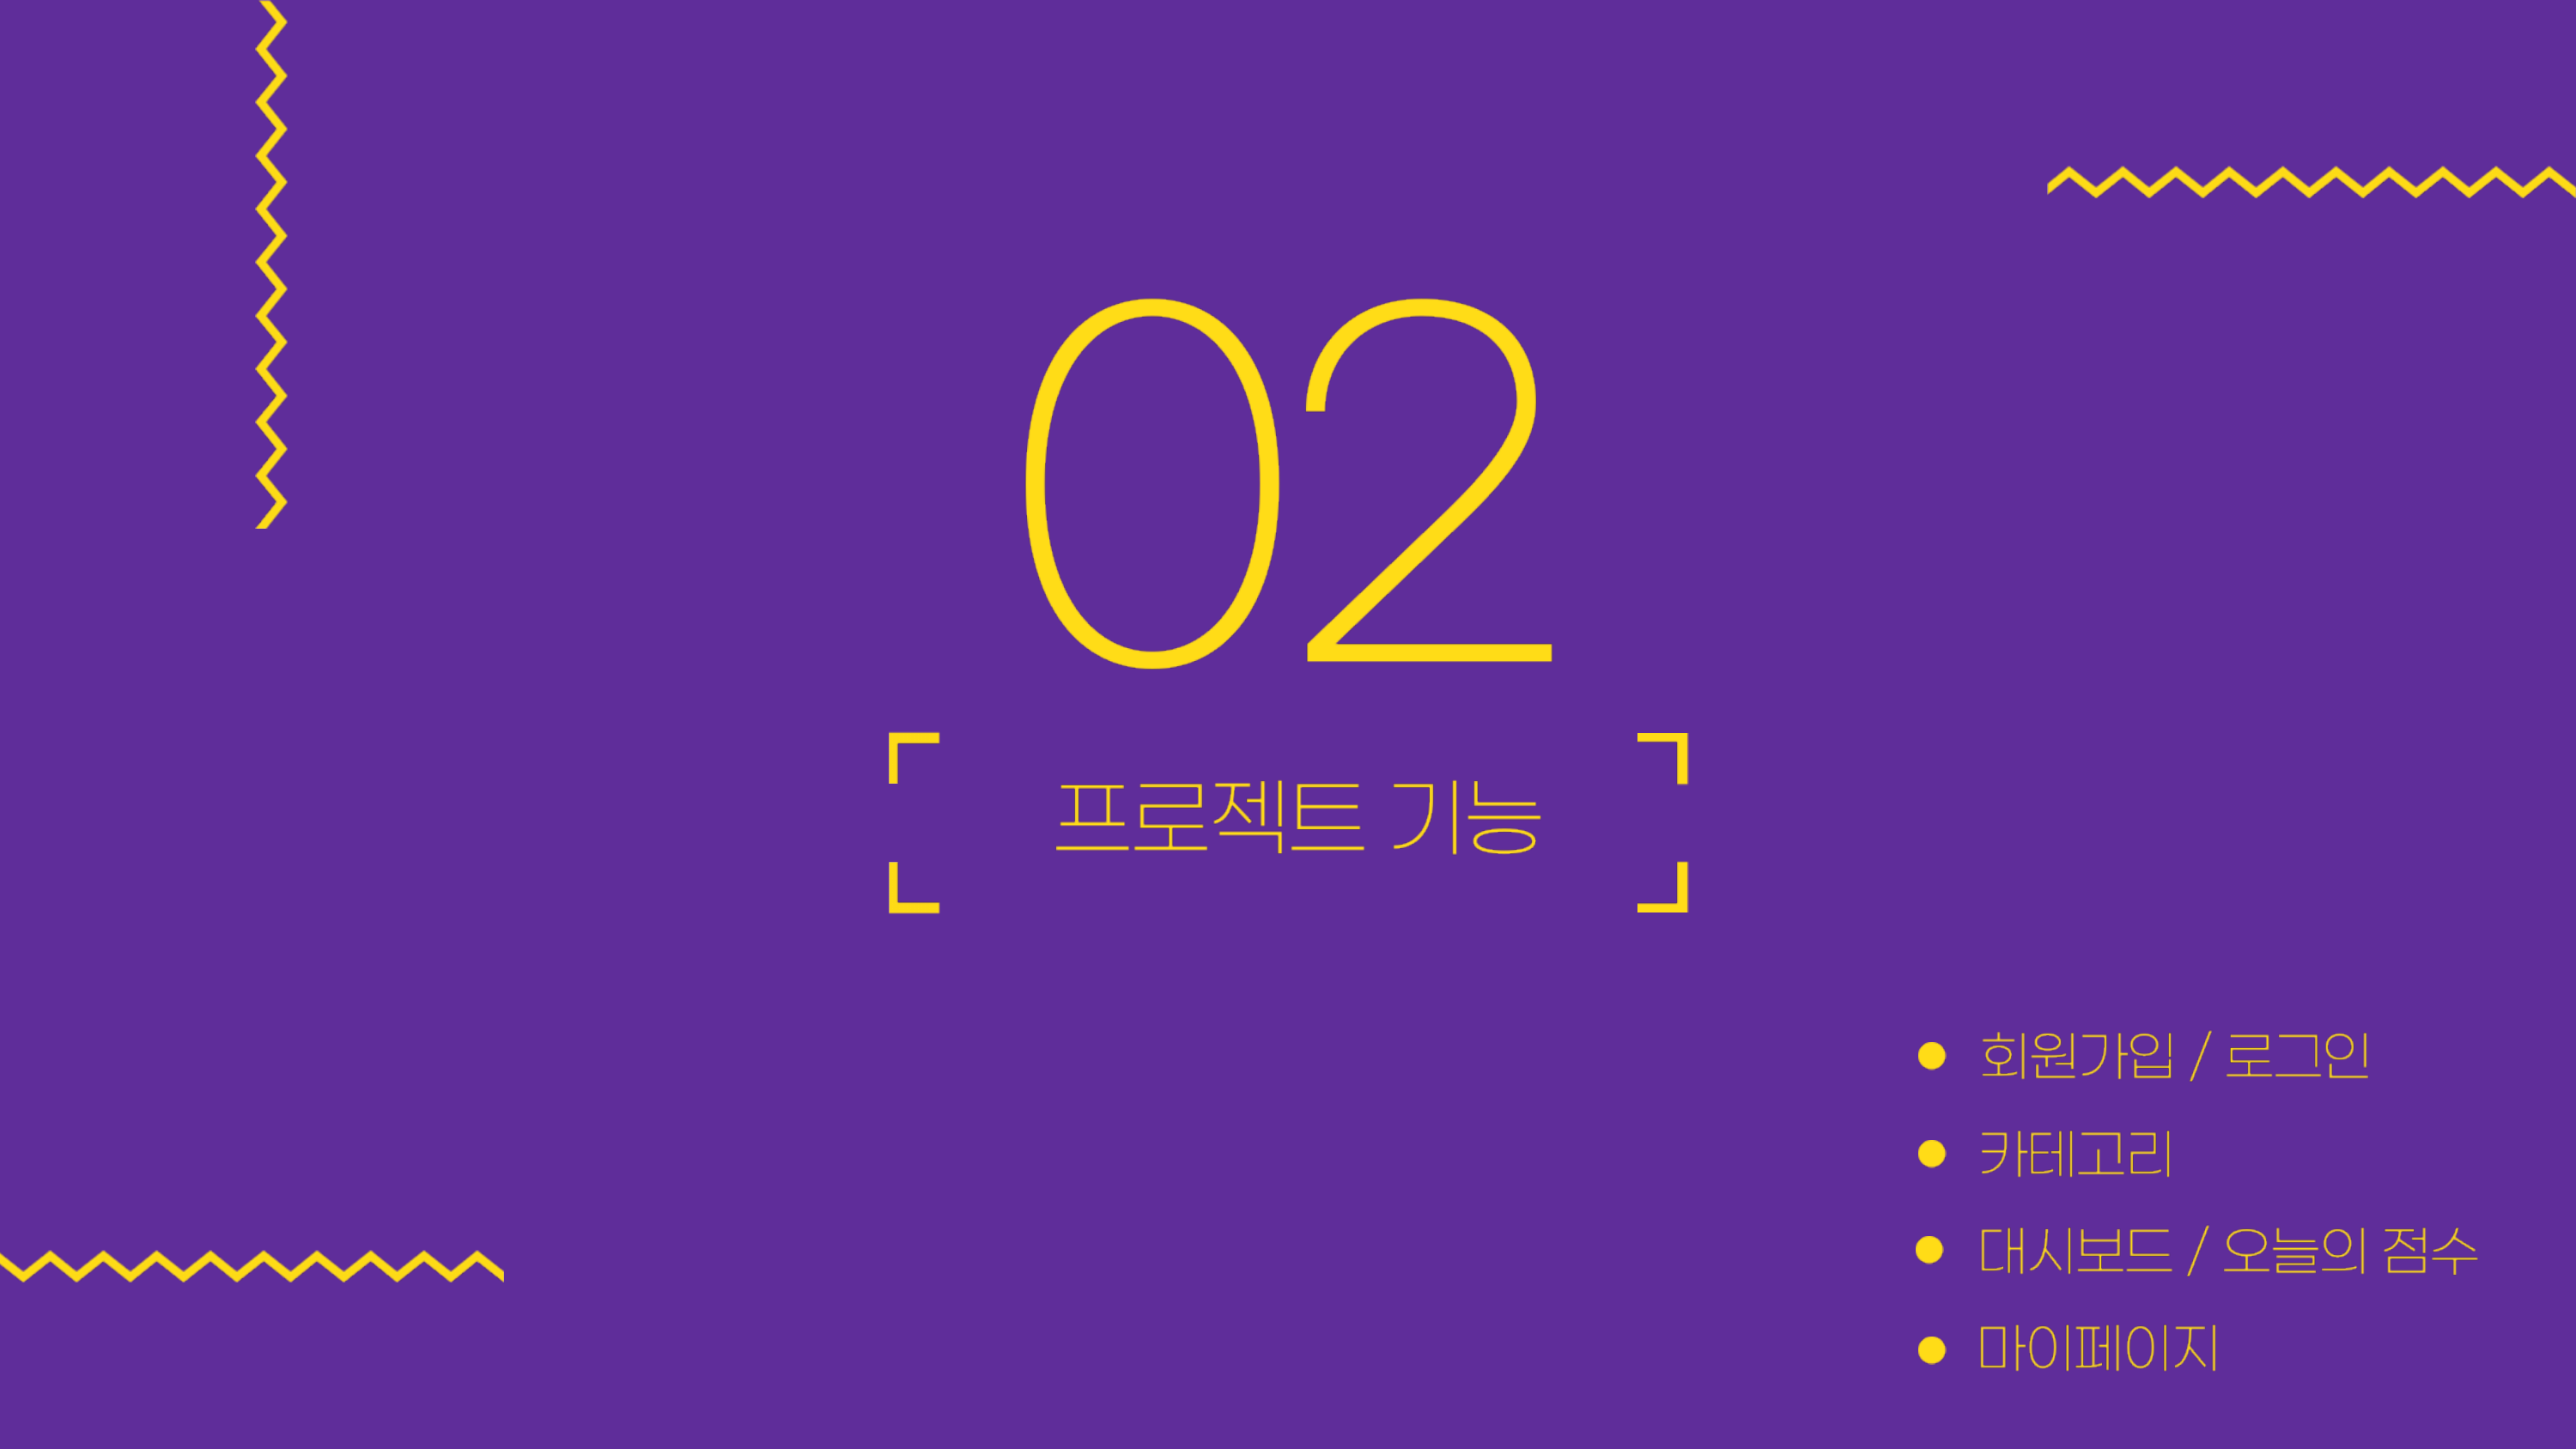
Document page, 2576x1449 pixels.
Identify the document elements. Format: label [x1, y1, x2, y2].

text_box [1917, 1337, 1947, 1366]
text_box [888, 731, 940, 784]
picture [256, 281, 287, 528]
picture [256, 1, 287, 247]
text_box [1917, 1139, 1947, 1168]
text_box [888, 862, 940, 914]
text_box [1637, 733, 1689, 785]
picture [1966, 1016, 2506, 1416]
text_box [1917, 1042, 1947, 1070]
text_box [1637, 860, 1689, 913]
text_box [7, 247, 536, 281]
text_box [2047, 165, 2576, 198]
text_box [0, 1250, 504, 1283]
text_box [1916, 1236, 1944, 1264]
picture [818, 143, 1779, 1045]
